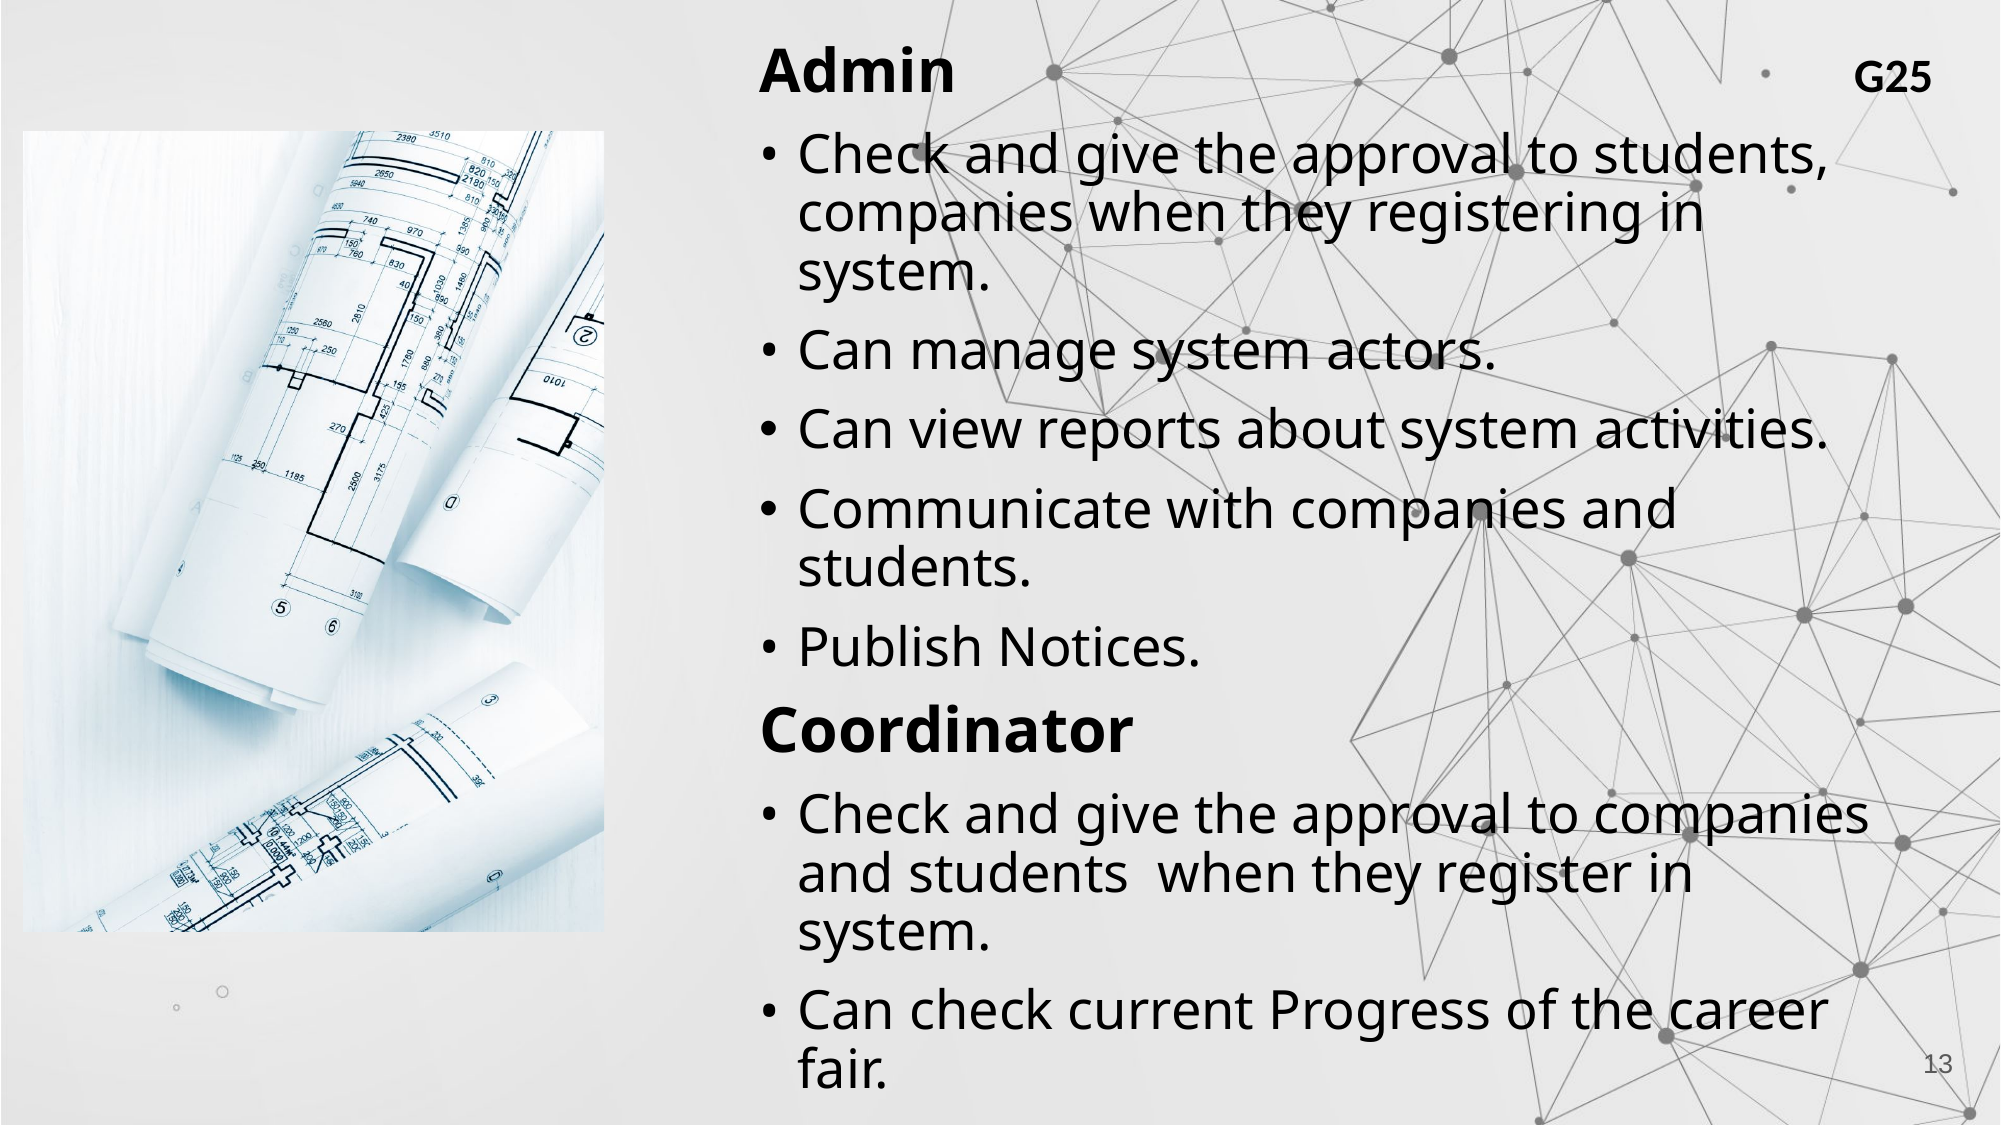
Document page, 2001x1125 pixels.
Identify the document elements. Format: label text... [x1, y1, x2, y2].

picture [0, 0, 2001, 1125]
text_box G25 [1809, 37, 1979, 117]
slide_number 13 [1853, 1019, 1974, 1106]
text_box Admin Check and give the approval to students, companies when they registering in system. Can manage system actors. Can view reports about system activities. Communicate with companies and students. Publish Notices. Coordinator Check and give the approval to companies and students when they register in system. Can check current Progress of the career fair. Communicate with companies and students. Publish Notices. [744, 0, 1890, 948]
